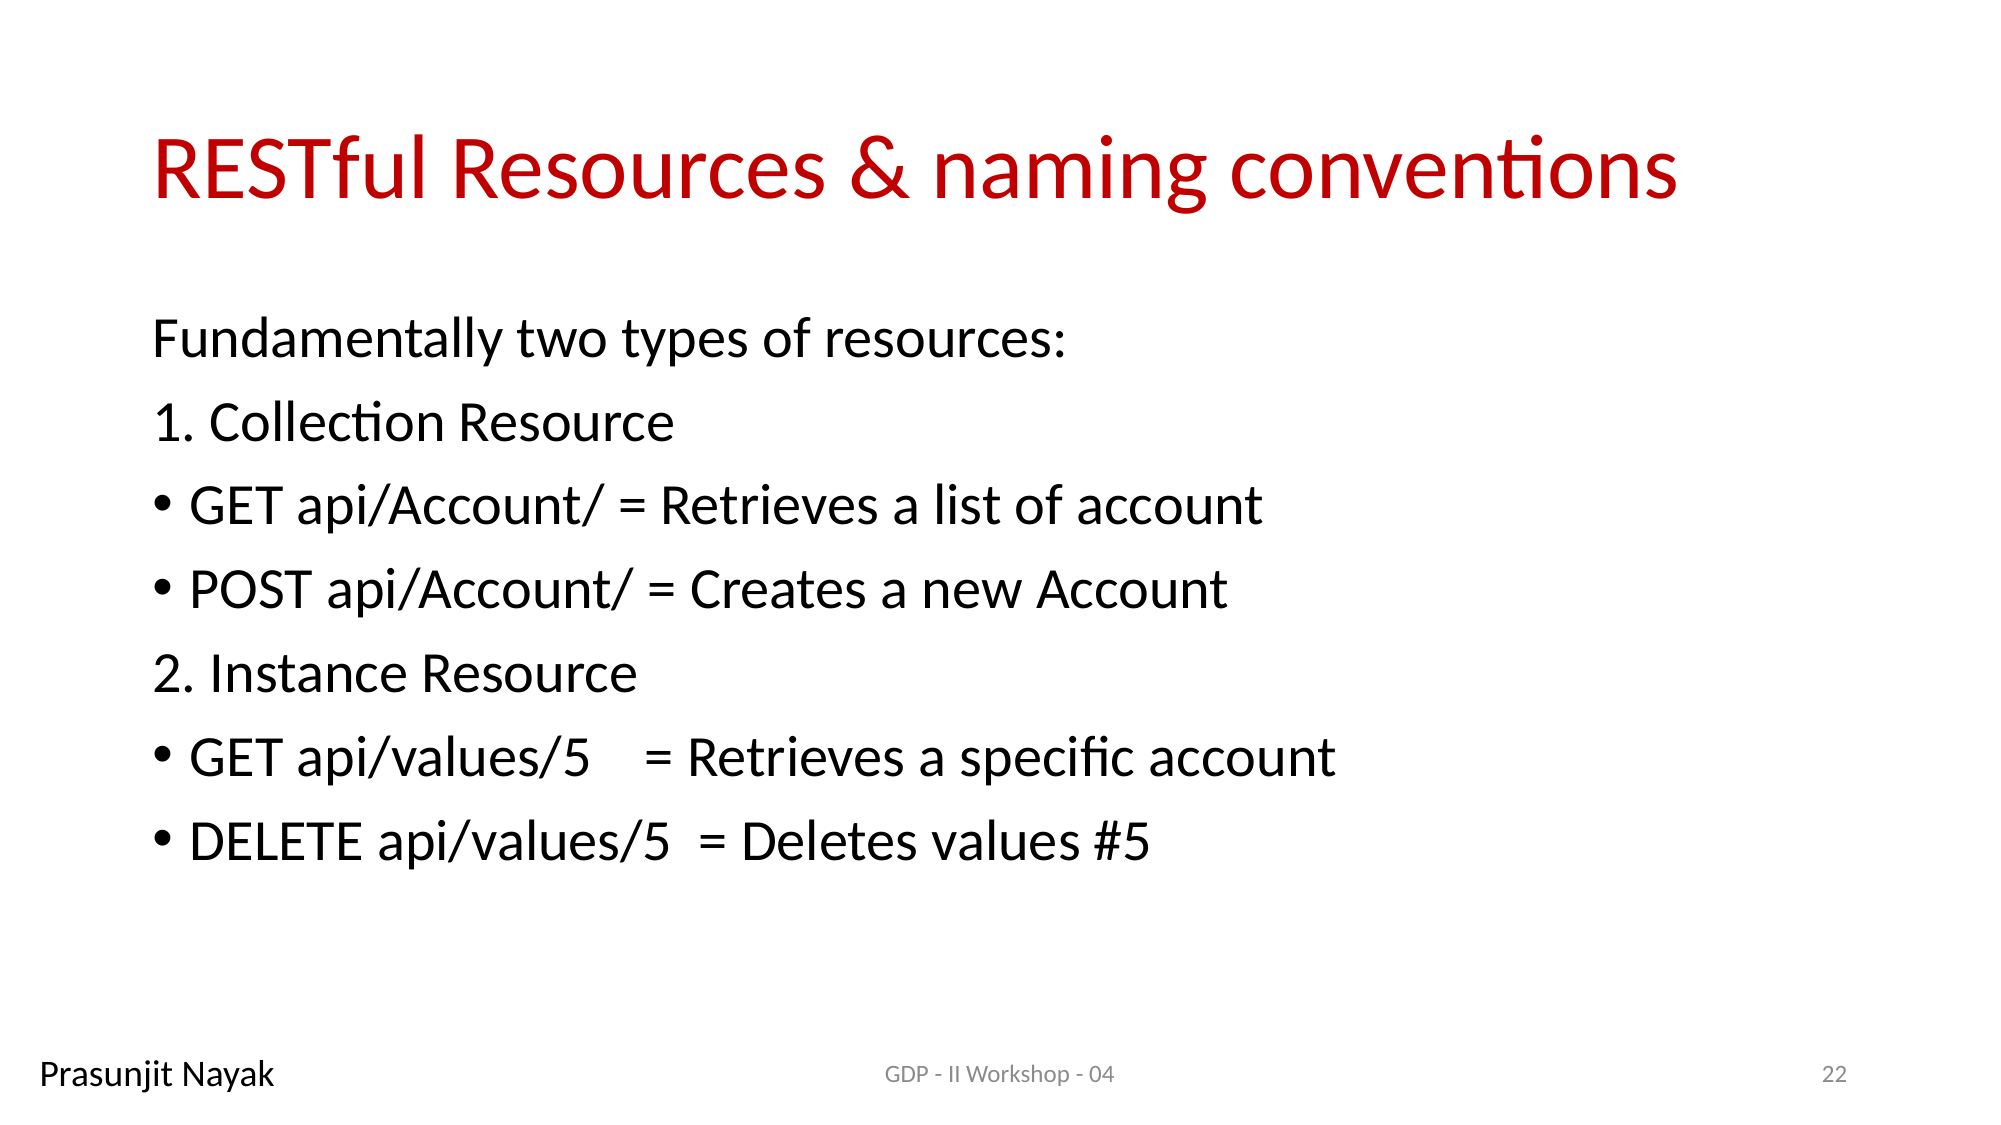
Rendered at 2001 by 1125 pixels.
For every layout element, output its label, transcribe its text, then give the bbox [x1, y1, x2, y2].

text_box Prasunjit Nayak [24, 1041, 290, 1102]
slide_number 22 [1412, 1042, 1863, 1103]
footer GDP - II Workshop - 04 [662, 1042, 1338, 1103]
title RESTful Resources & naming conventions [137, 59, 1863, 278]
list Fundamentally two types of resources: 1. Collection Resource GET api/Account/ = Retrieves a list of account POST api/Account/ = Creates a new Account 2. Instance Resource GET api/values/5 = Retrieves a specific account DELETE api/values/5 = Deletes values #5 [137, 299, 1863, 1014]
